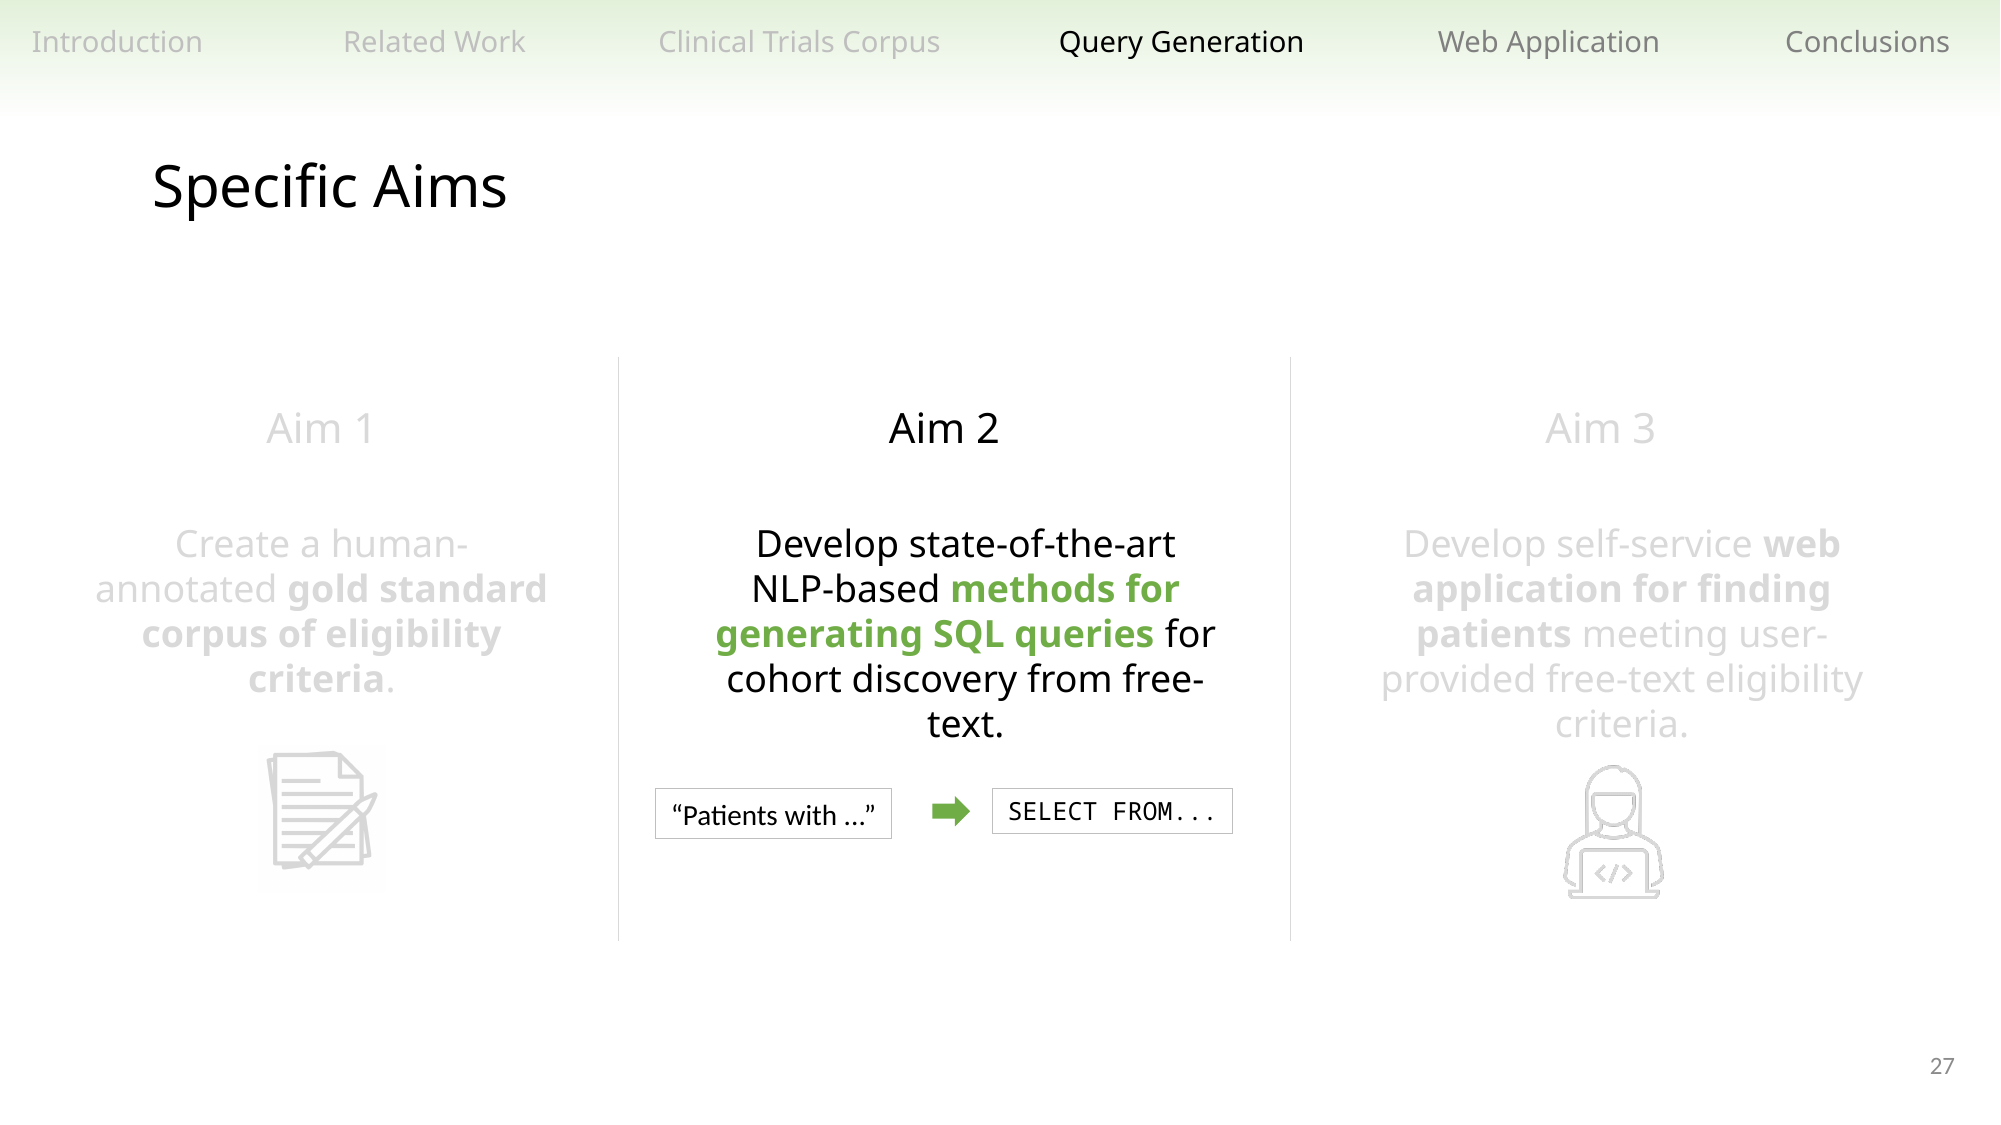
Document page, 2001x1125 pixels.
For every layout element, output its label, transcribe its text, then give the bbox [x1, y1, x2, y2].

text_box Aim 2 [867, 394, 1022, 460]
text_box Develop self-service web application for finding patients meeting user-provided free-text eligibility criteria. [1351, 513, 1893, 753]
text_box SELECT FROM... [992, 788, 1233, 834]
text_box Aim 3 [1523, 394, 1679, 460]
text_box Create a human-annotated gold standard corpus of eligibility criteria. [72, 513, 572, 708]
picture [1538, 751, 1689, 902]
text_box Specific Aims [137, 141, 1914, 227]
text_box “Patients with ...” [655, 788, 892, 839]
slide_number 27 [1520, 1035, 1971, 1096]
text_box [931, 793, 972, 829]
text_box Develop state-of-the-art NLP-based methods for generating SQL queries for cohort discovery from free-text. [694, 513, 1237, 753]
text_box Aim 1 [244, 394, 400, 460]
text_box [24, 15, 1963, 67]
picture [257, 745, 386, 893]
